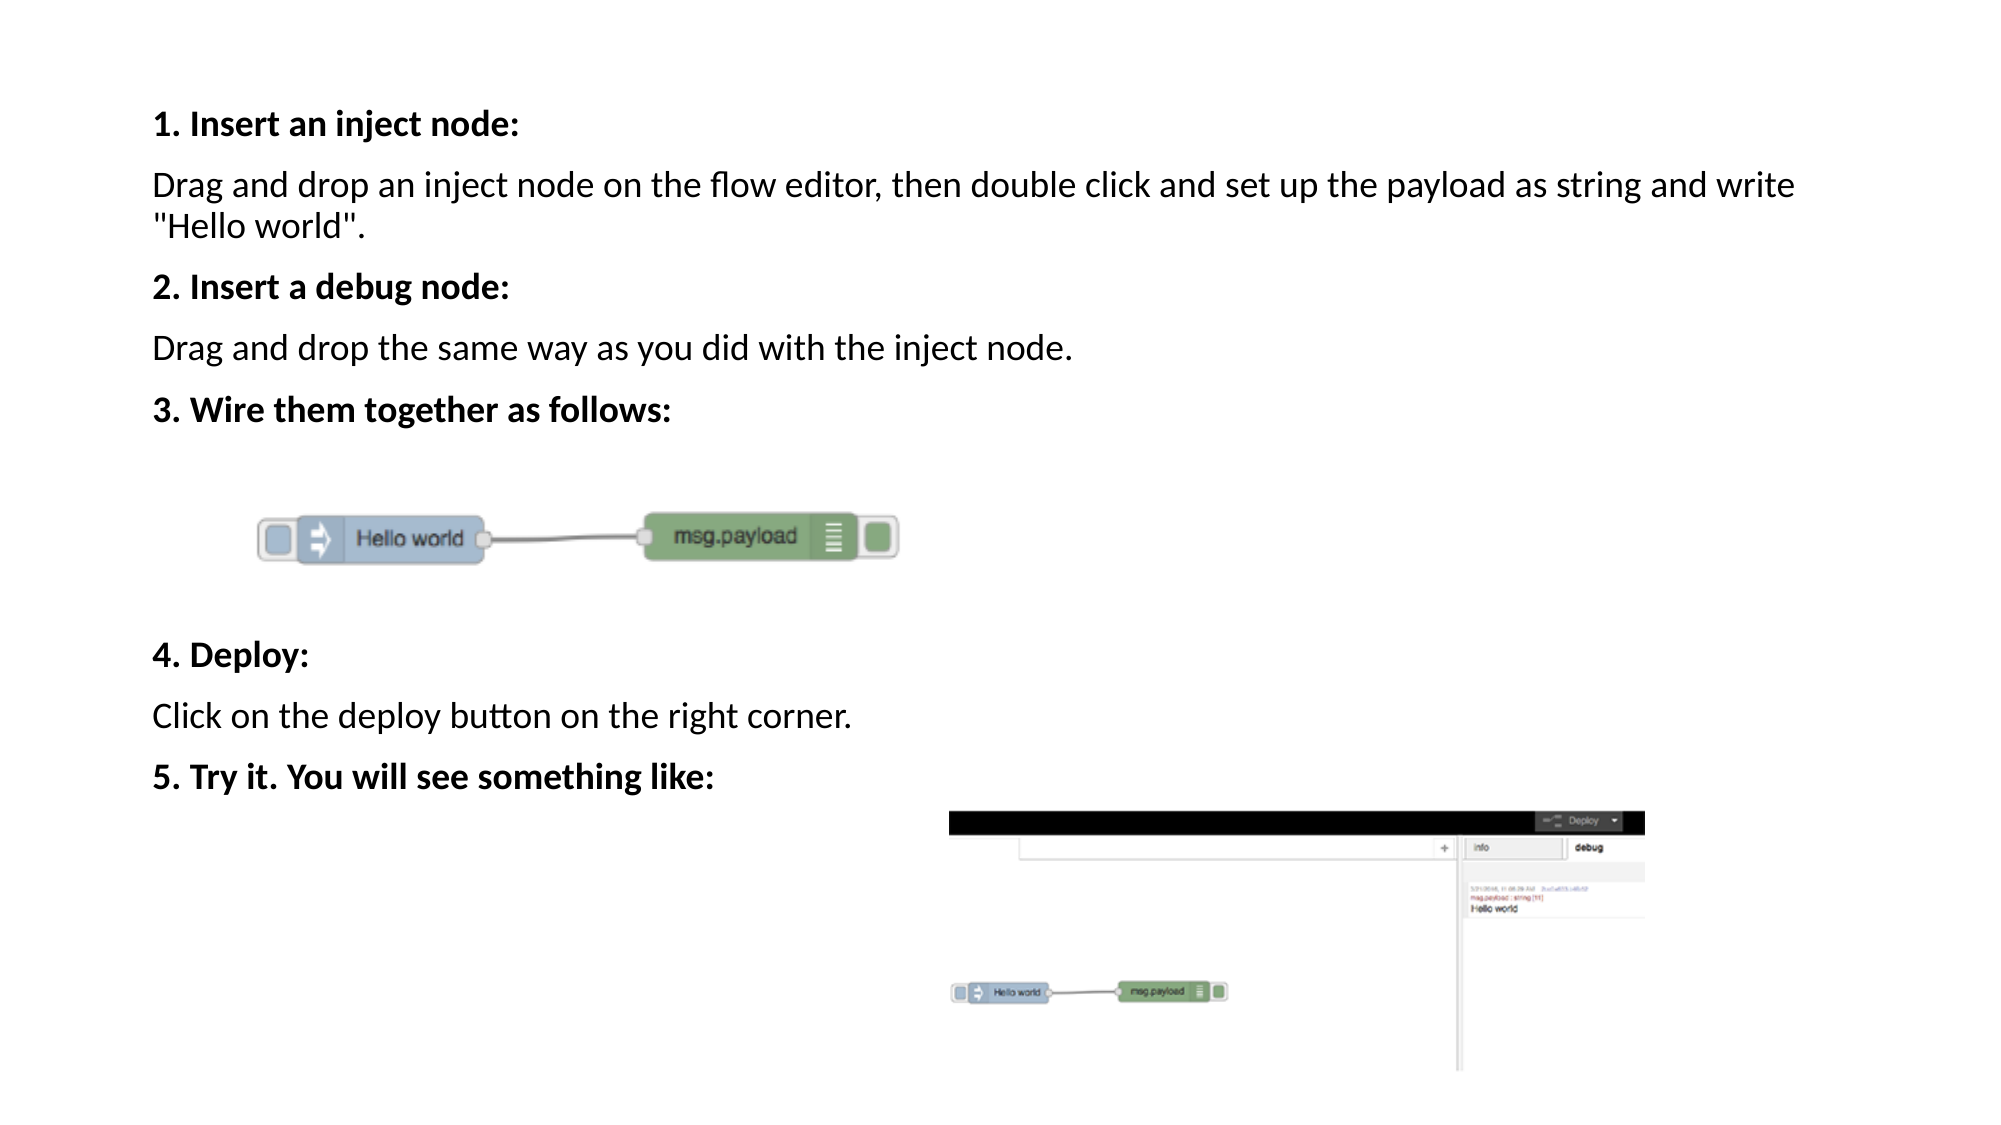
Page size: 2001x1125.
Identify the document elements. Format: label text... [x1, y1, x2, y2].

picture [949, 809, 1646, 1085]
list Insert an inject node: Drag and drop an inject node on the flow editor, then double click and set up the payload as string and write "Hello world". 2. Insert a debug node: Drag and drop the same way as you did with the inject node. 3. Wire them together as follows: 4. Deploy: Click on the deploy button on the right corner. 5. Try it. You will see something like: [137, 96, 1863, 1014]
picture [152, 439, 950, 636]
